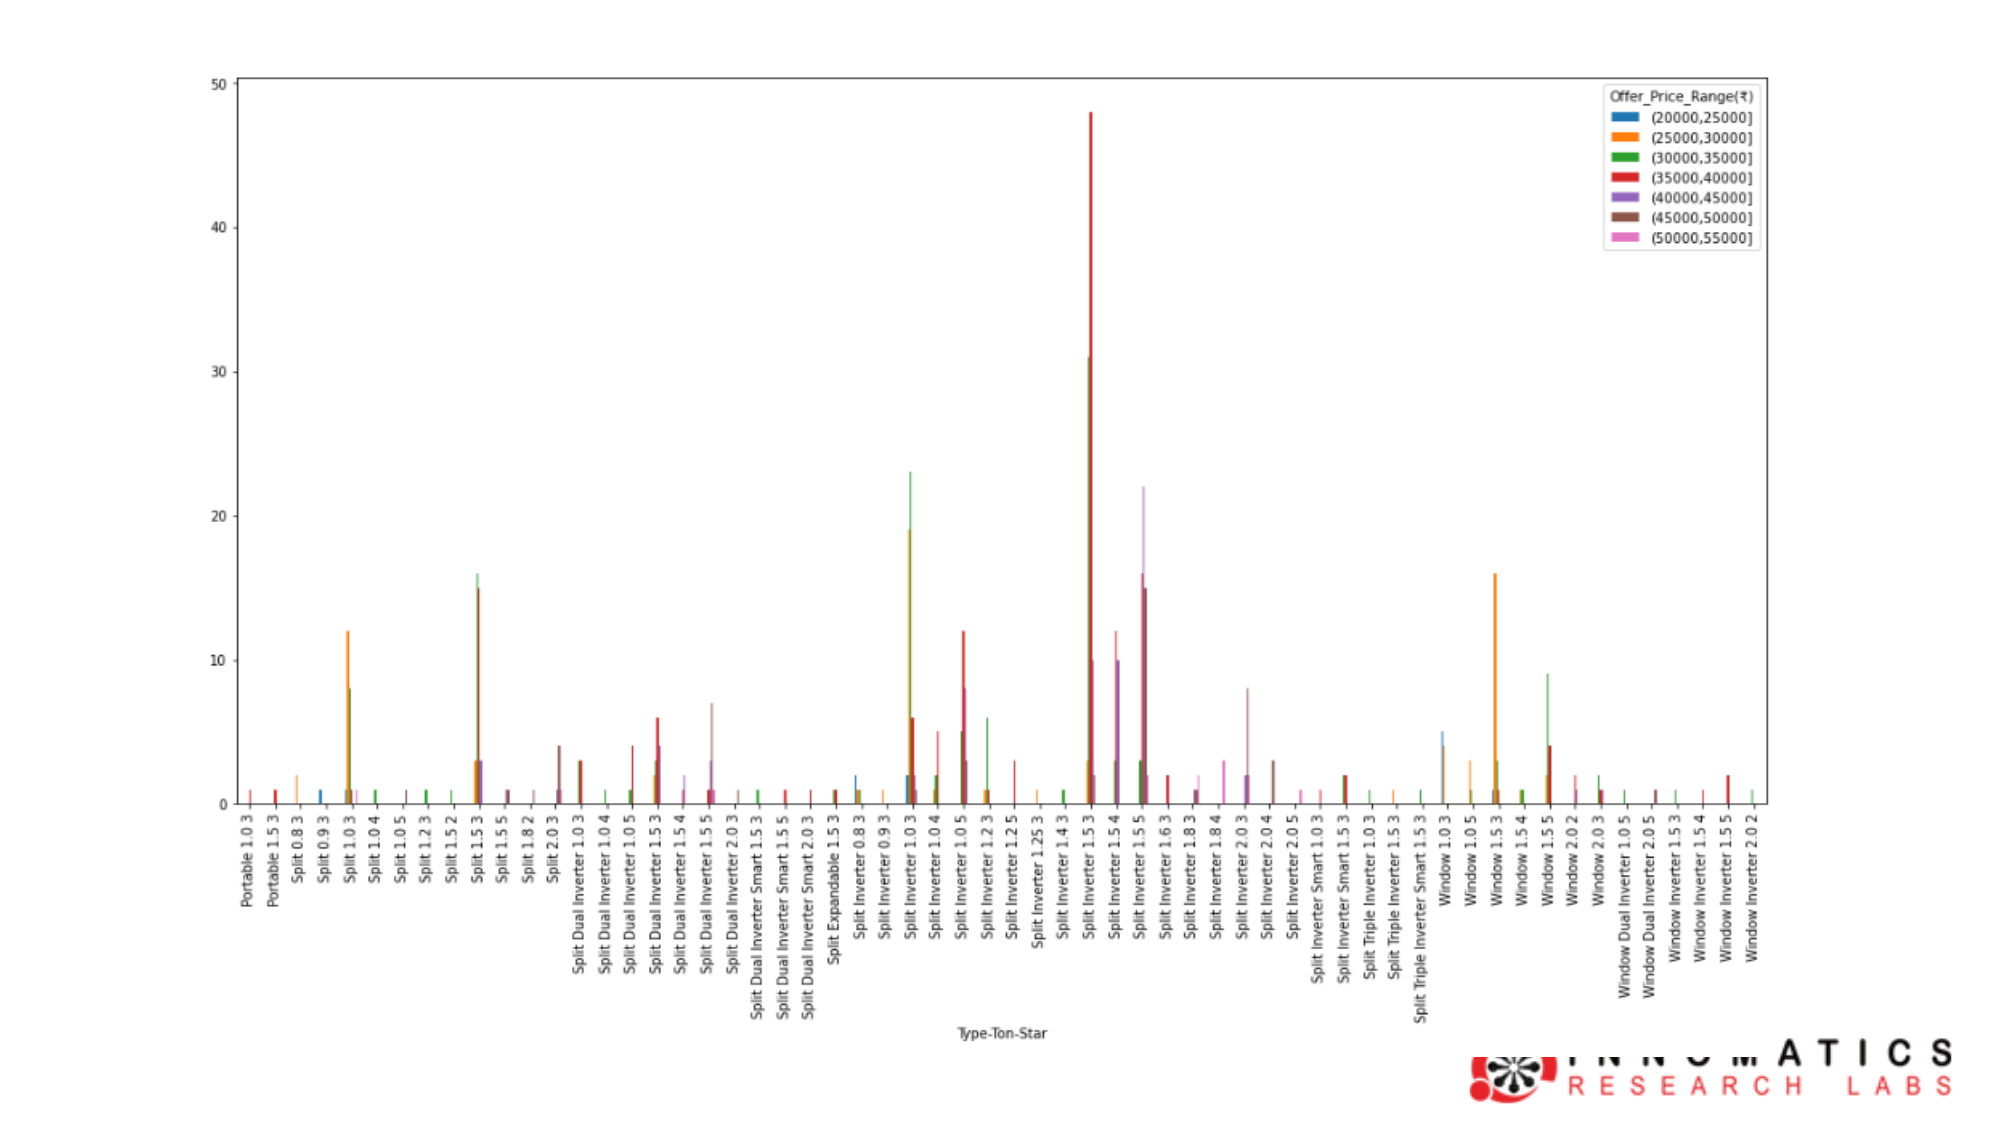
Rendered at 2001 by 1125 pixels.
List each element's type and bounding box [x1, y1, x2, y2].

picture [181, 59, 1975, 1125]
